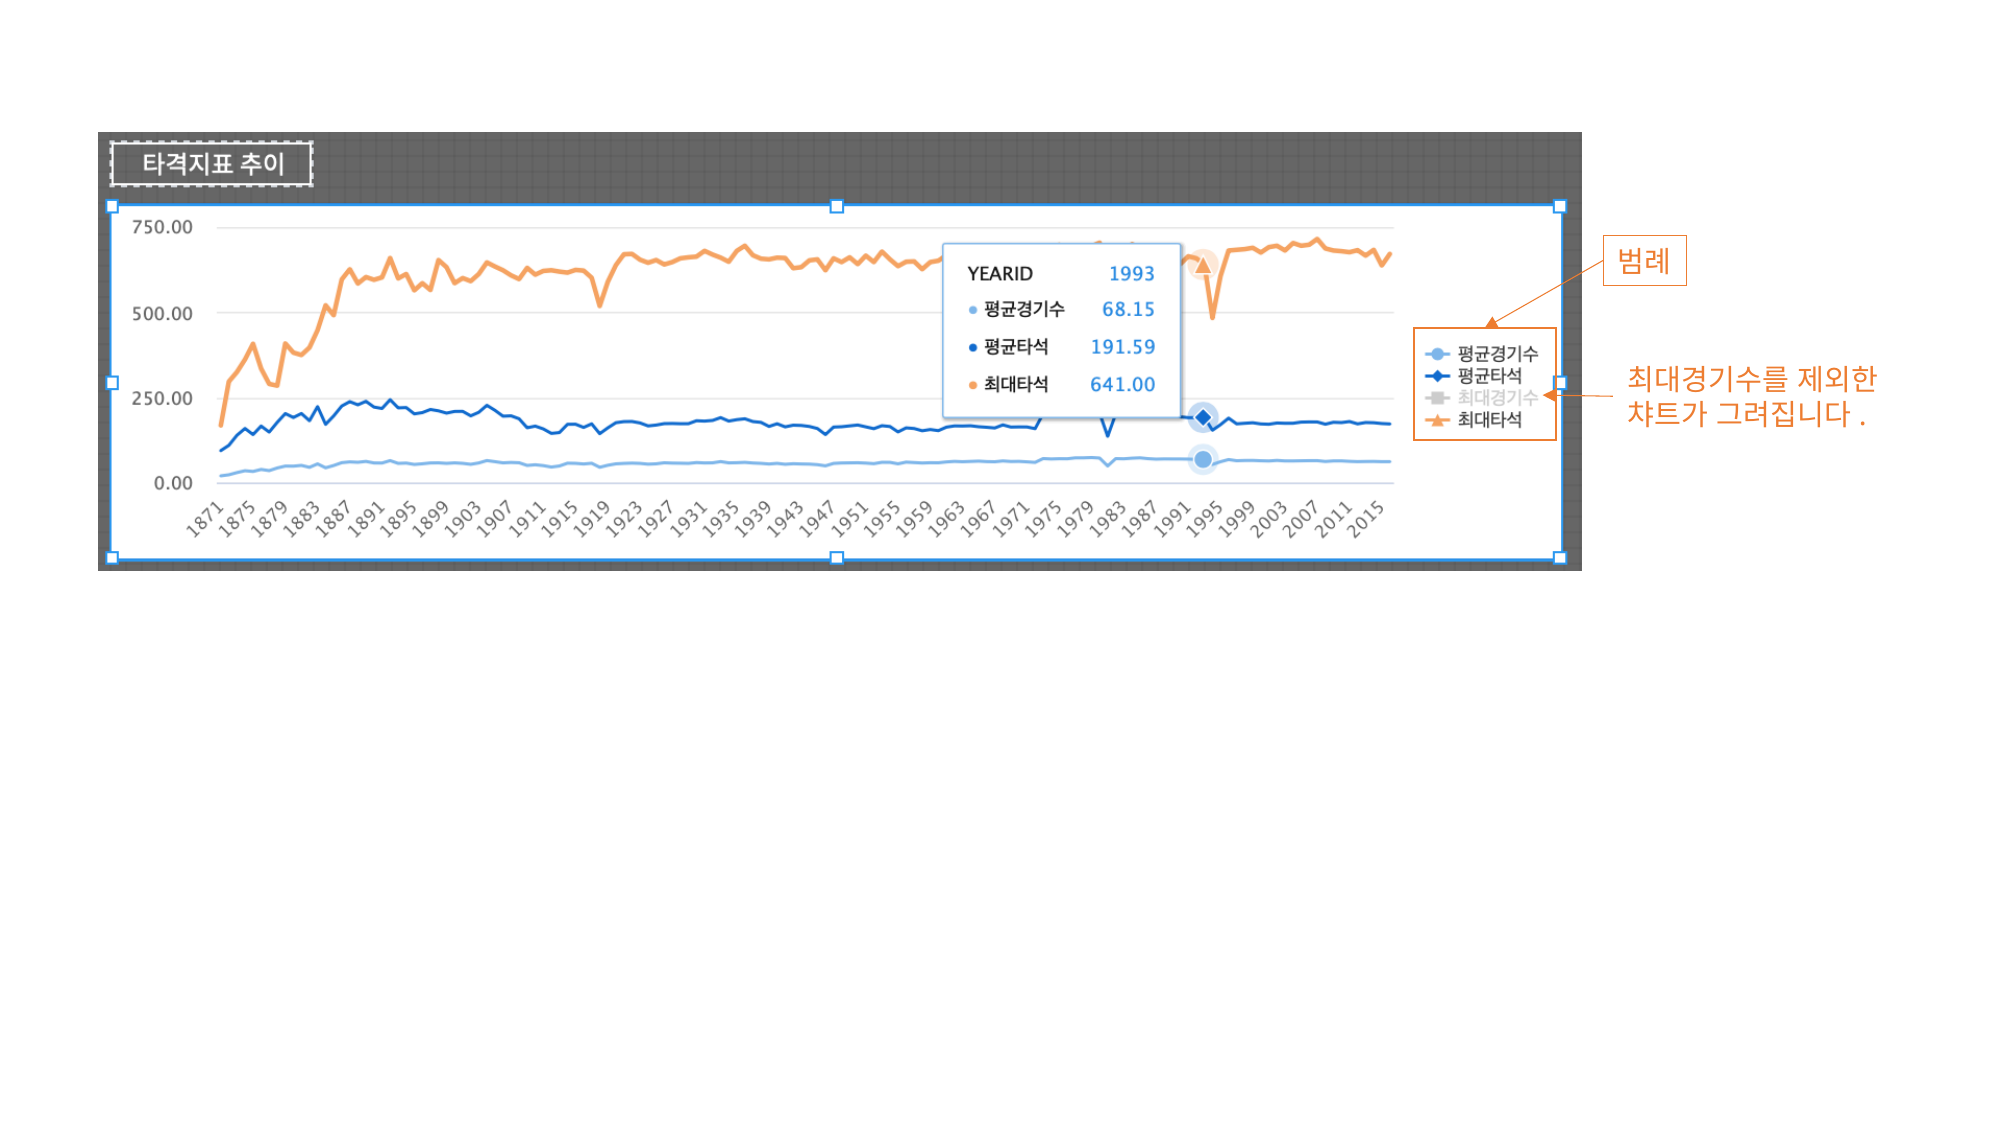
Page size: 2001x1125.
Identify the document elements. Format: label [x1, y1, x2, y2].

text_box [98, 132, 1907, 571]
